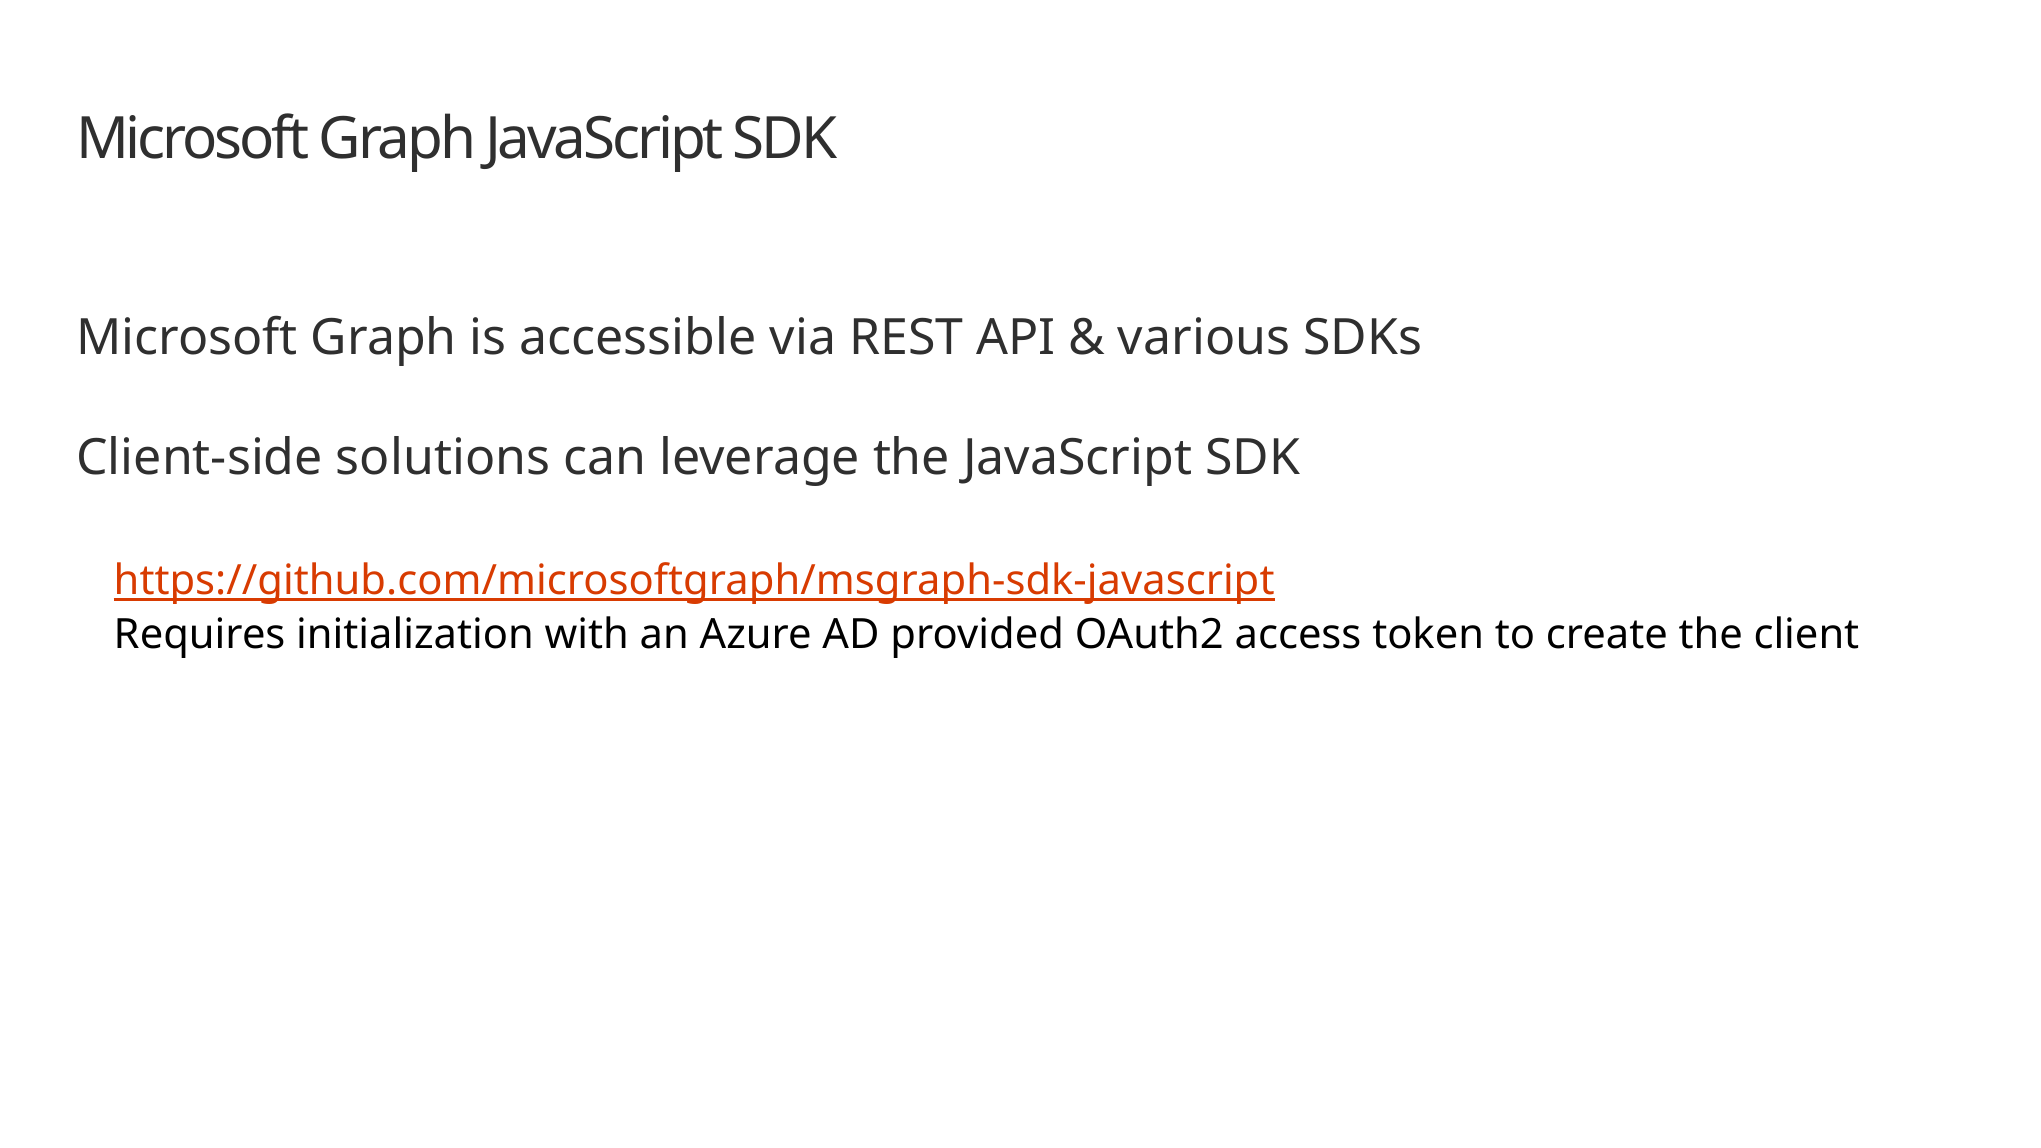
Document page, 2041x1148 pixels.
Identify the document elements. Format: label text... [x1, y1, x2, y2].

list Microsoft Graph is accessible via REST API & various SDKs Client-side solutions can leverage the JavaScript SDK https://github.com/microsoftgraph/msgraph-sdk-javascript Requires initialization with an Azure AD provided OAuth2 access token to create the client [76, 314, 1969, 665]
title Microsoft Graph JavaScript SDK [76, 103, 1969, 172]
